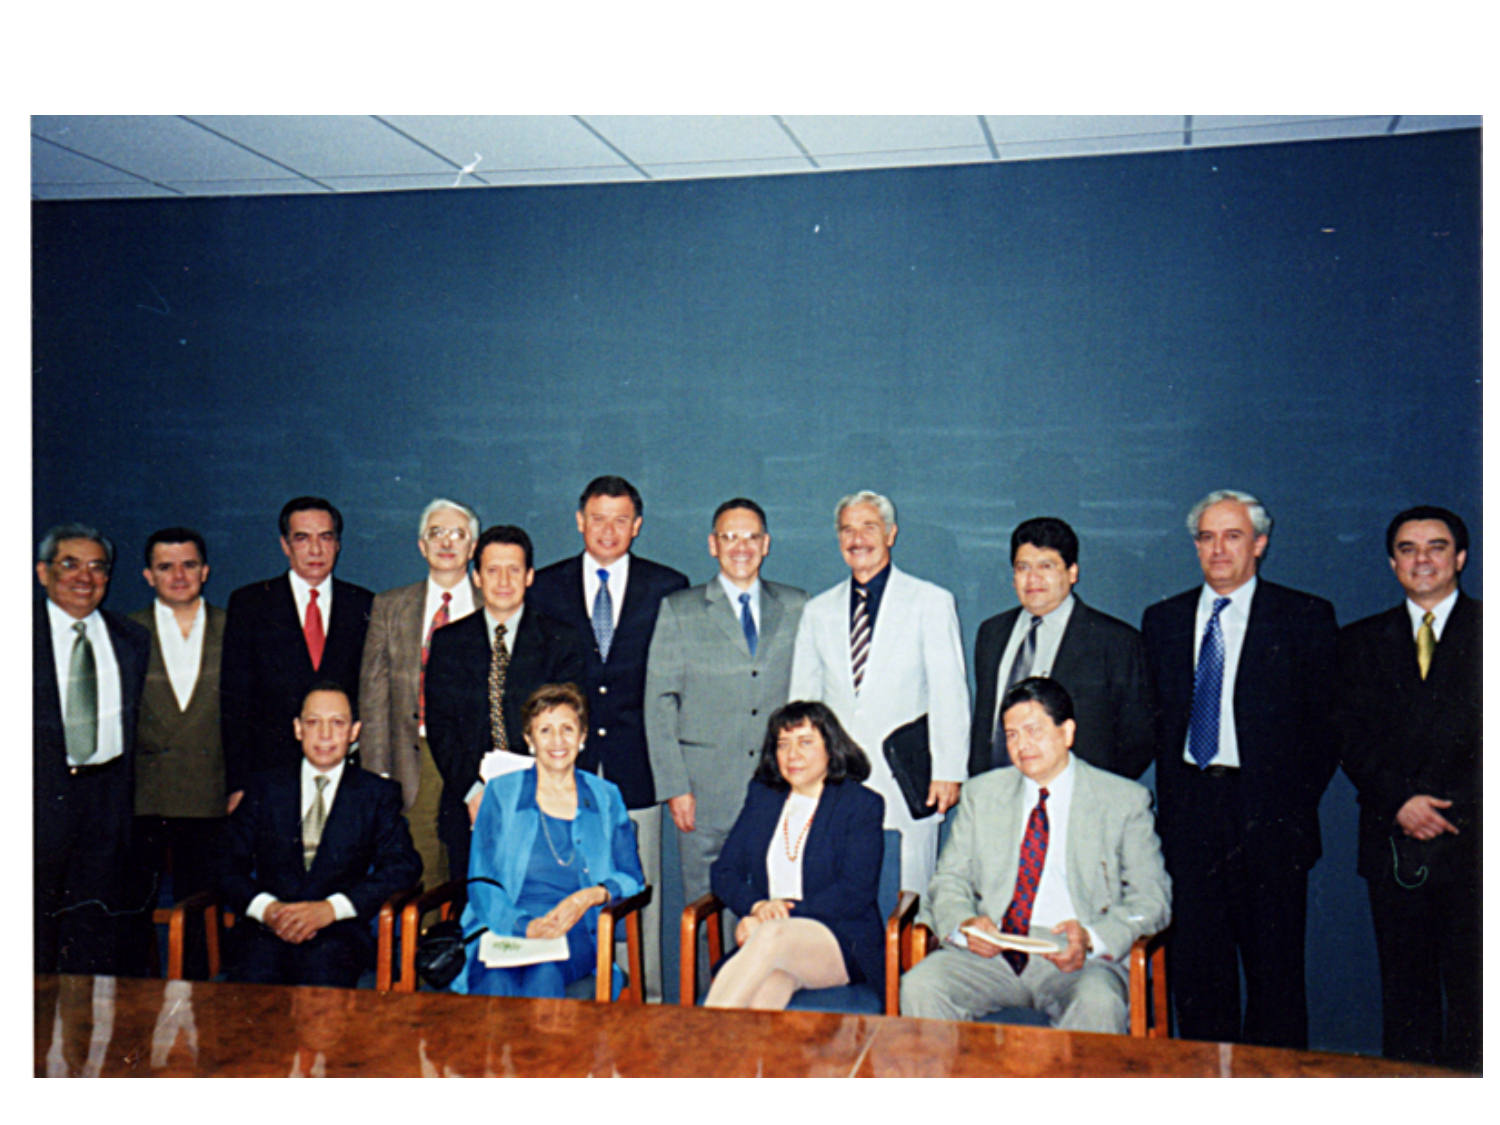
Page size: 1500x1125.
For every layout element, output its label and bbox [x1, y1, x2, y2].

picture [29, 115, 1483, 1078]
